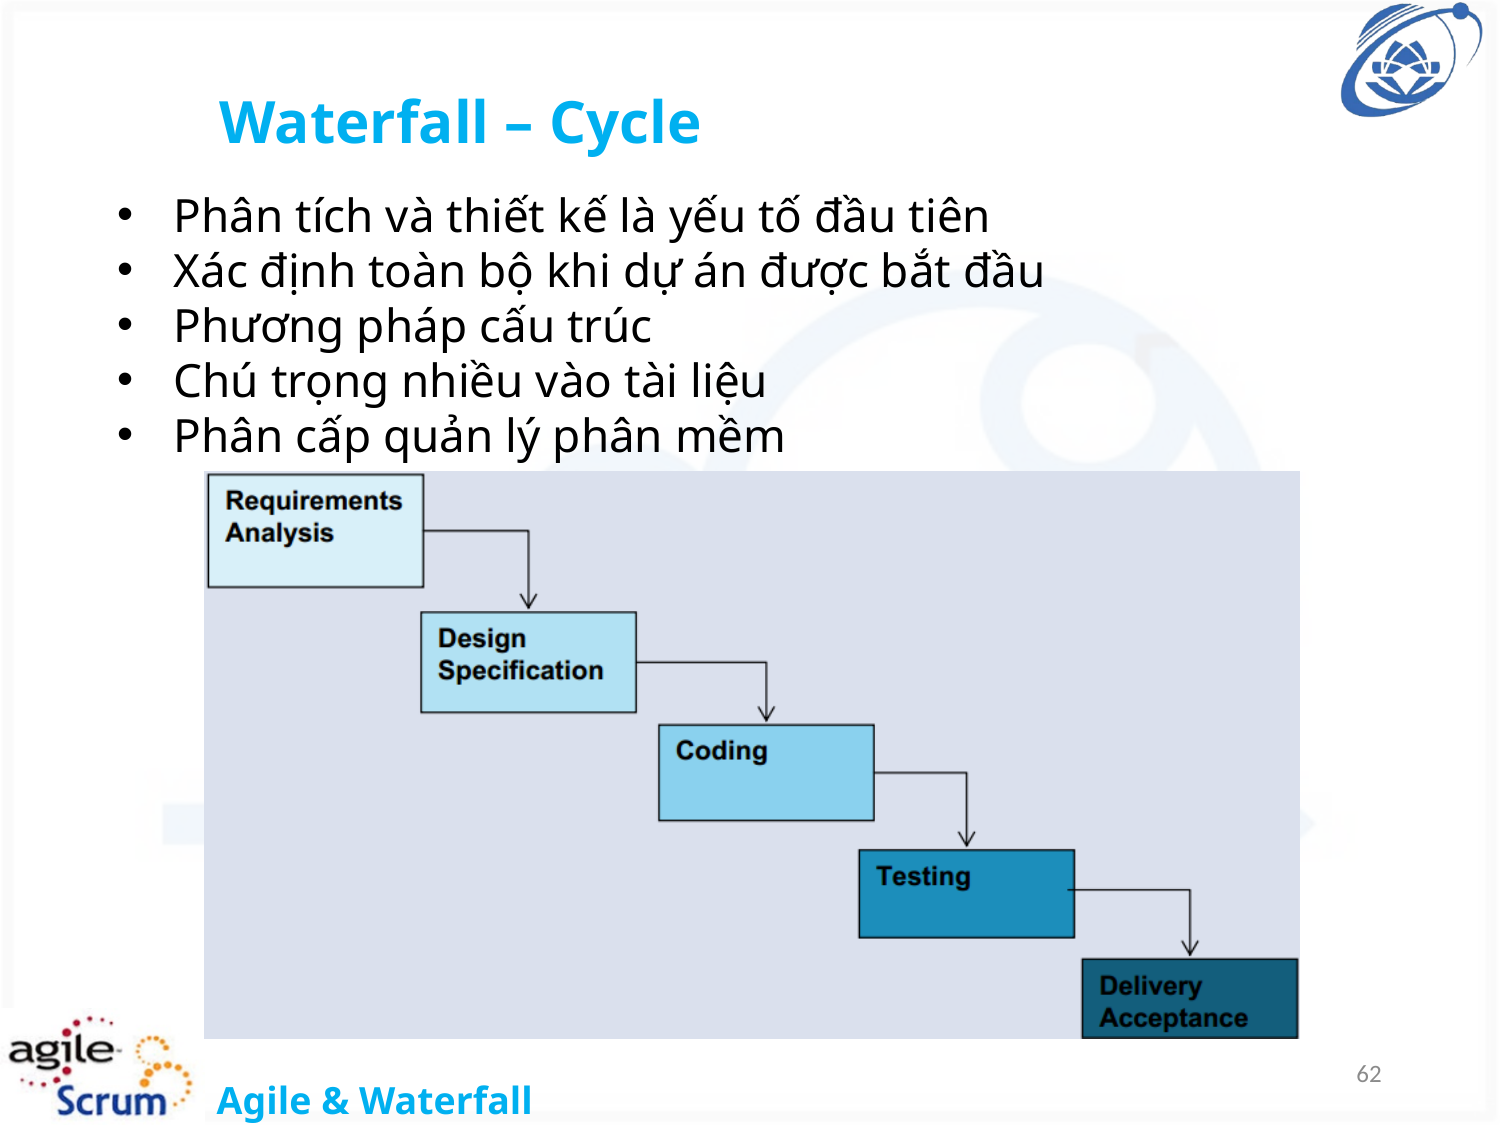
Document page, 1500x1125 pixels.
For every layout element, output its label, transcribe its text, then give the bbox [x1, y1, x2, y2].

picture [1337, 0, 1486, 126]
slide_number 62 [1059, 1042, 1397, 1103]
text_box Agile & Waterfall [205, 1069, 549, 1125]
text_box Phân tích và thiết kế là yếu tố đầu tiên Xác định toàn bộ khi dự án được bắt đầu Phương pháp cấu trúc Chú trọng nhiều vào tài liệu Phân cấp quản lý phân mềm [102, 178, 1387, 469]
picture [0, 471, 1300, 1125]
text_box Waterfall – Cycle [204, 77, 1500, 163]
